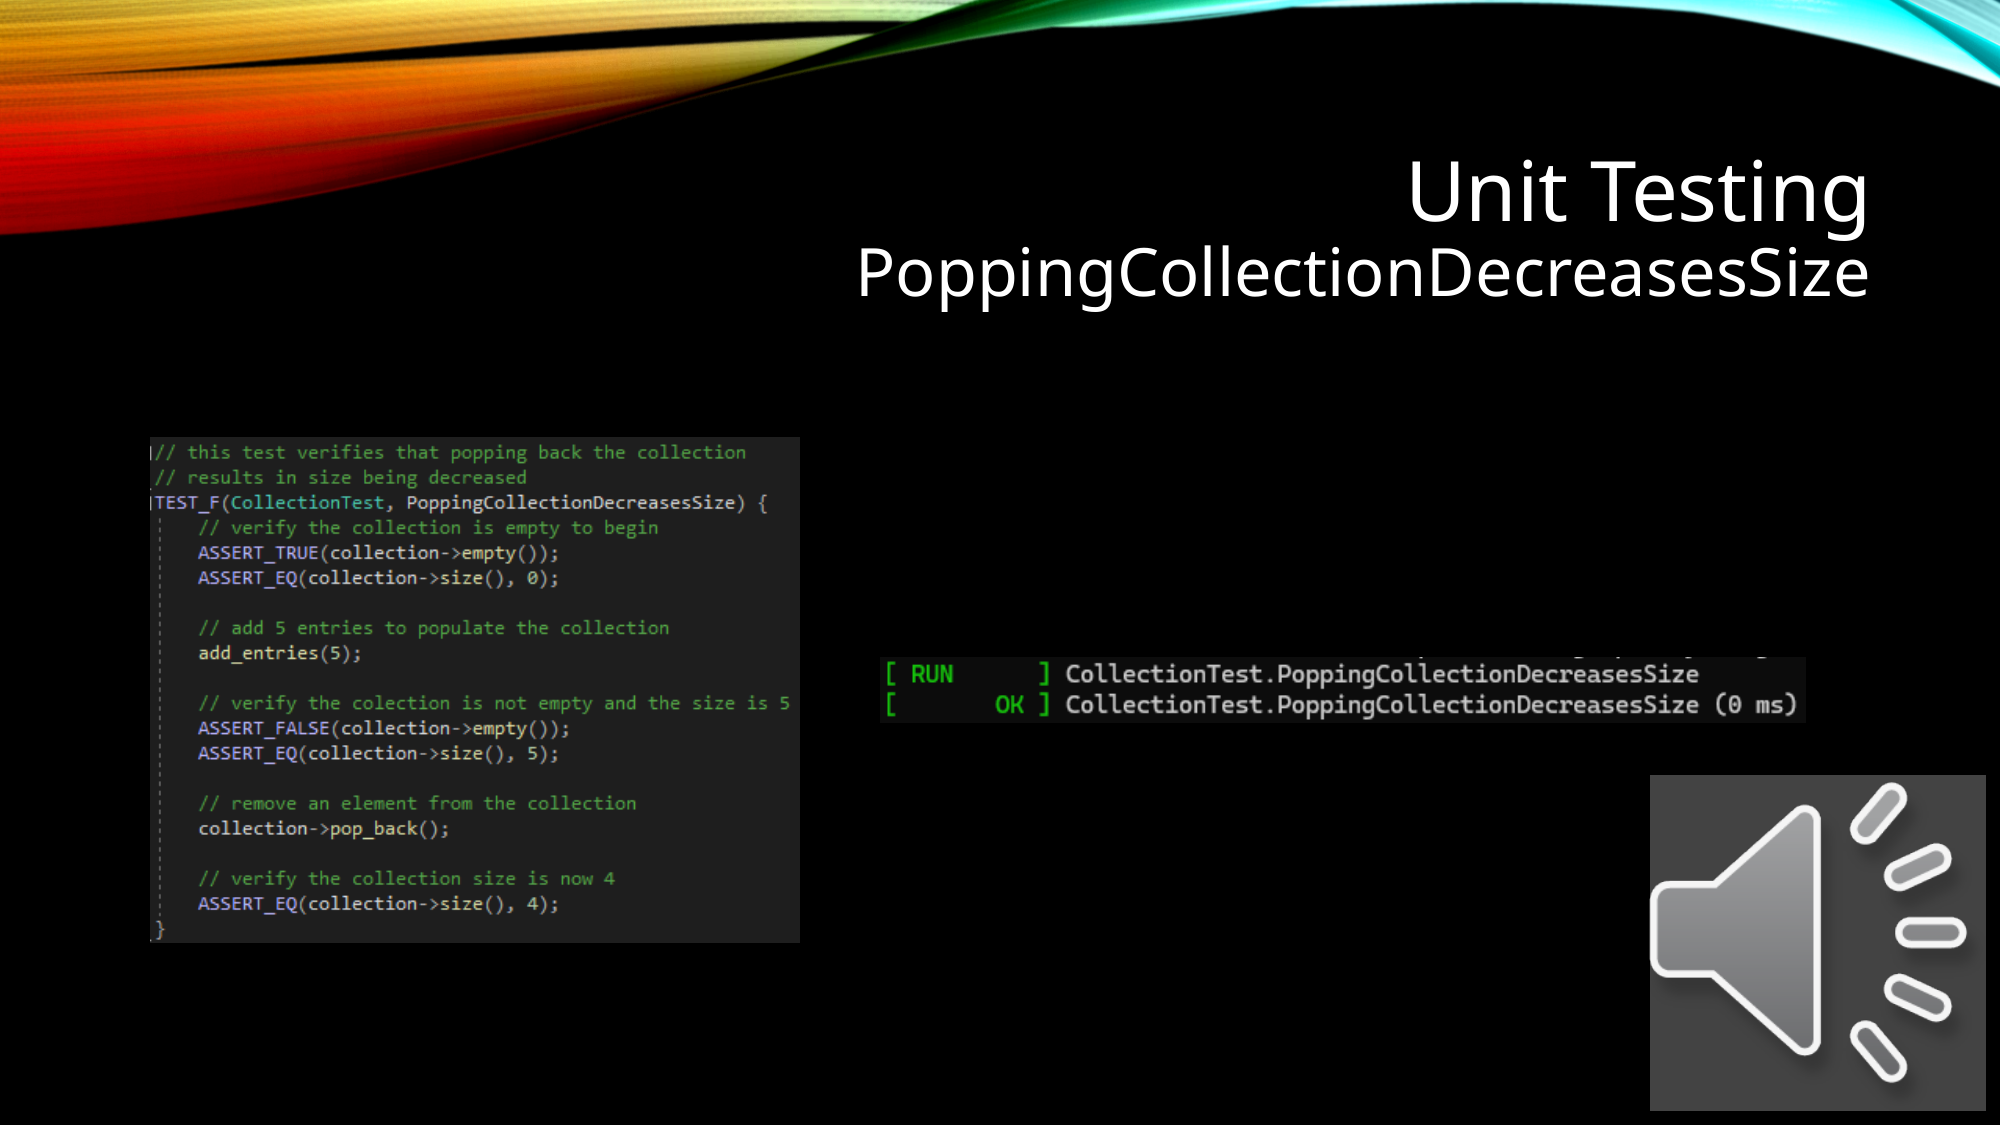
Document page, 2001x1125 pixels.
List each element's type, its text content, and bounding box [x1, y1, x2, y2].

picture [1648, 773, 1987, 1112]
picture [880, 657, 1807, 723]
title Unit Testing PoppingCollectionDecreasesSize [474, 123, 1888, 337]
picture [150, 437, 800, 943]
picture [0, 0, 2000, 237]
